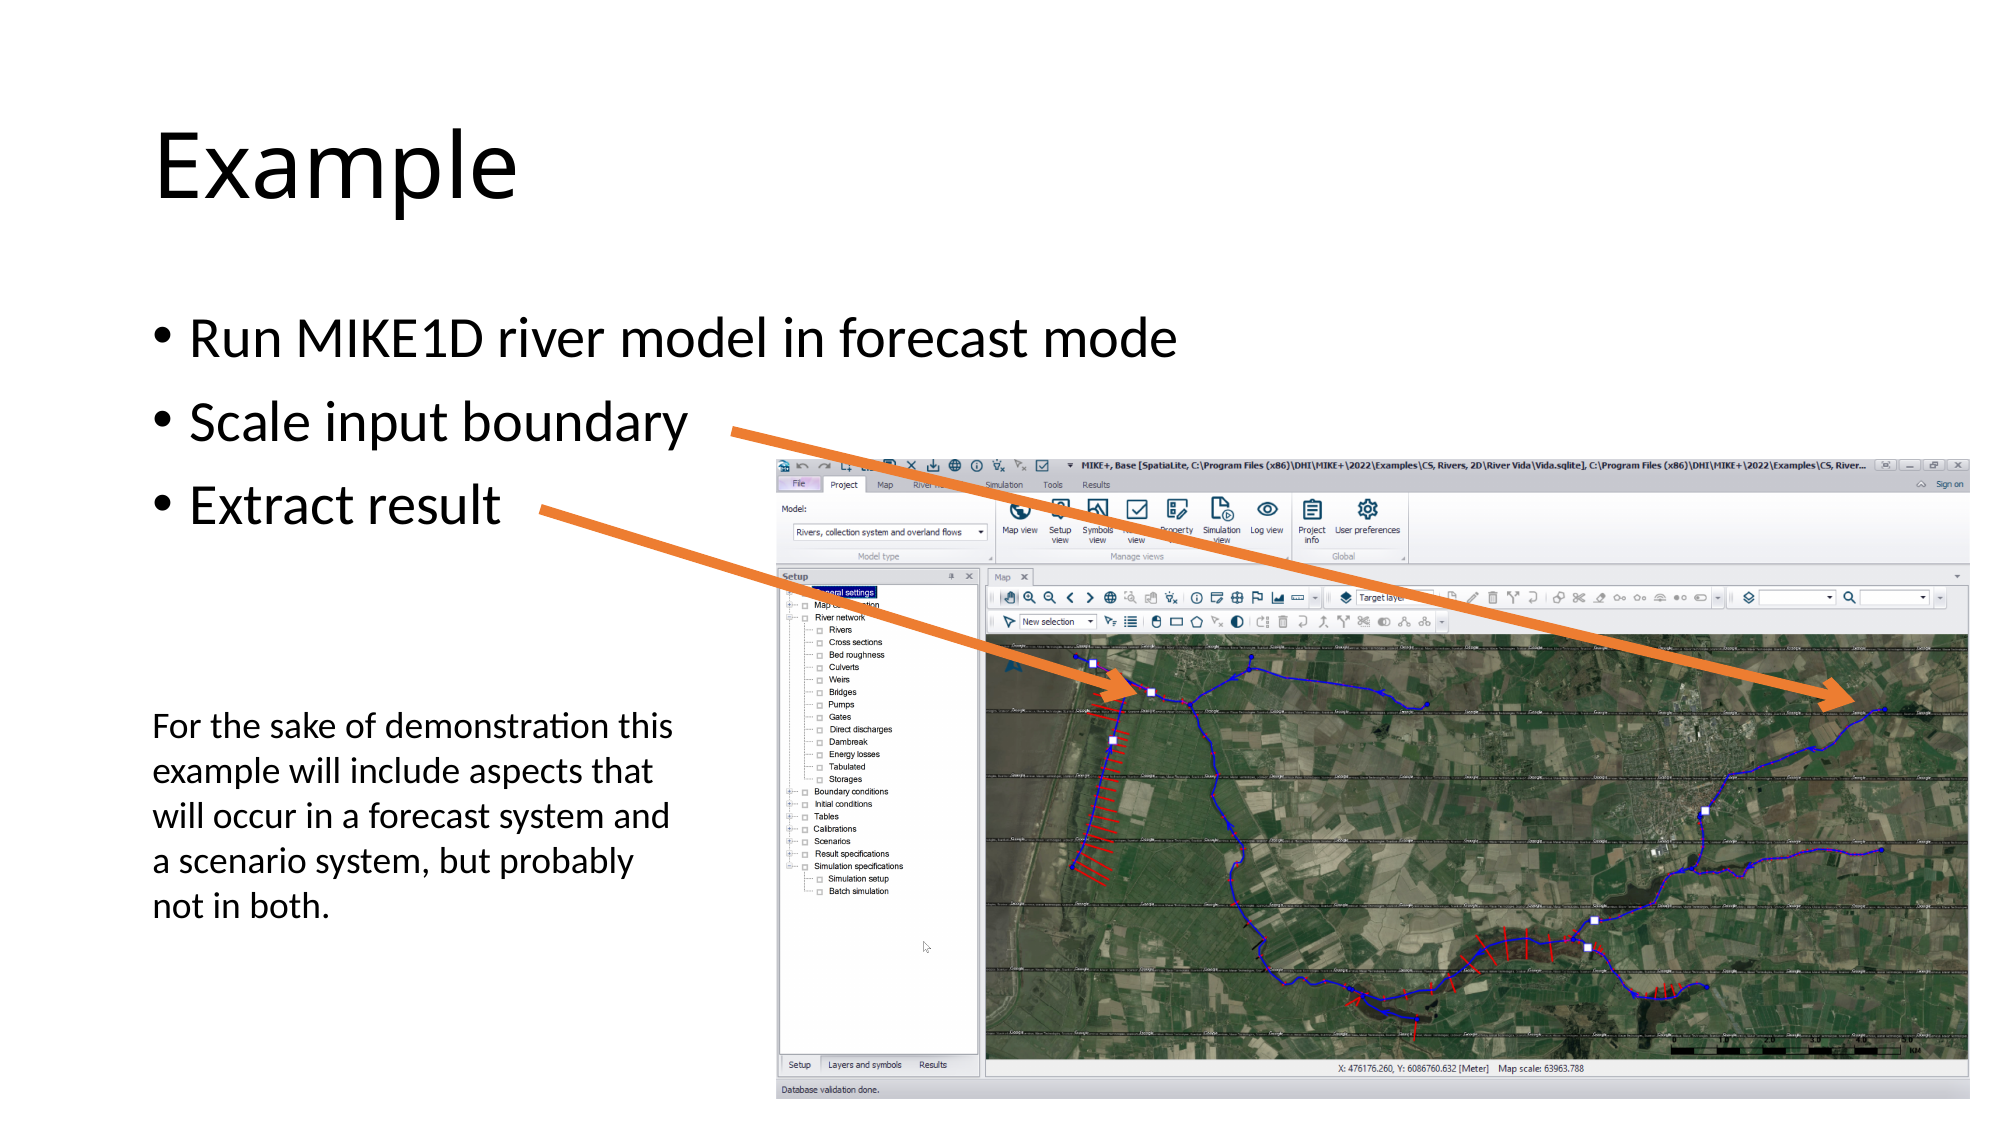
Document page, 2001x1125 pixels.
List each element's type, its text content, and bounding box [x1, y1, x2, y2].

text_box For the sake of demonstration this example will include aspects that will occur in a forecast system and a scenario system, but probably not in both. [137, 693, 708, 934]
title Example [137, 59, 1863, 278]
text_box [731, 431, 1856, 702]
list Run MIKE1D river model in forecast mode Scale input boundary Extract result [137, 694, 776, 1014]
picture [776, 459, 1970, 1099]
list Run MIKE1D river model in forecast mode Scale input boundary Extract result [137, 299, 1863, 693]
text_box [540, 509, 1138, 694]
